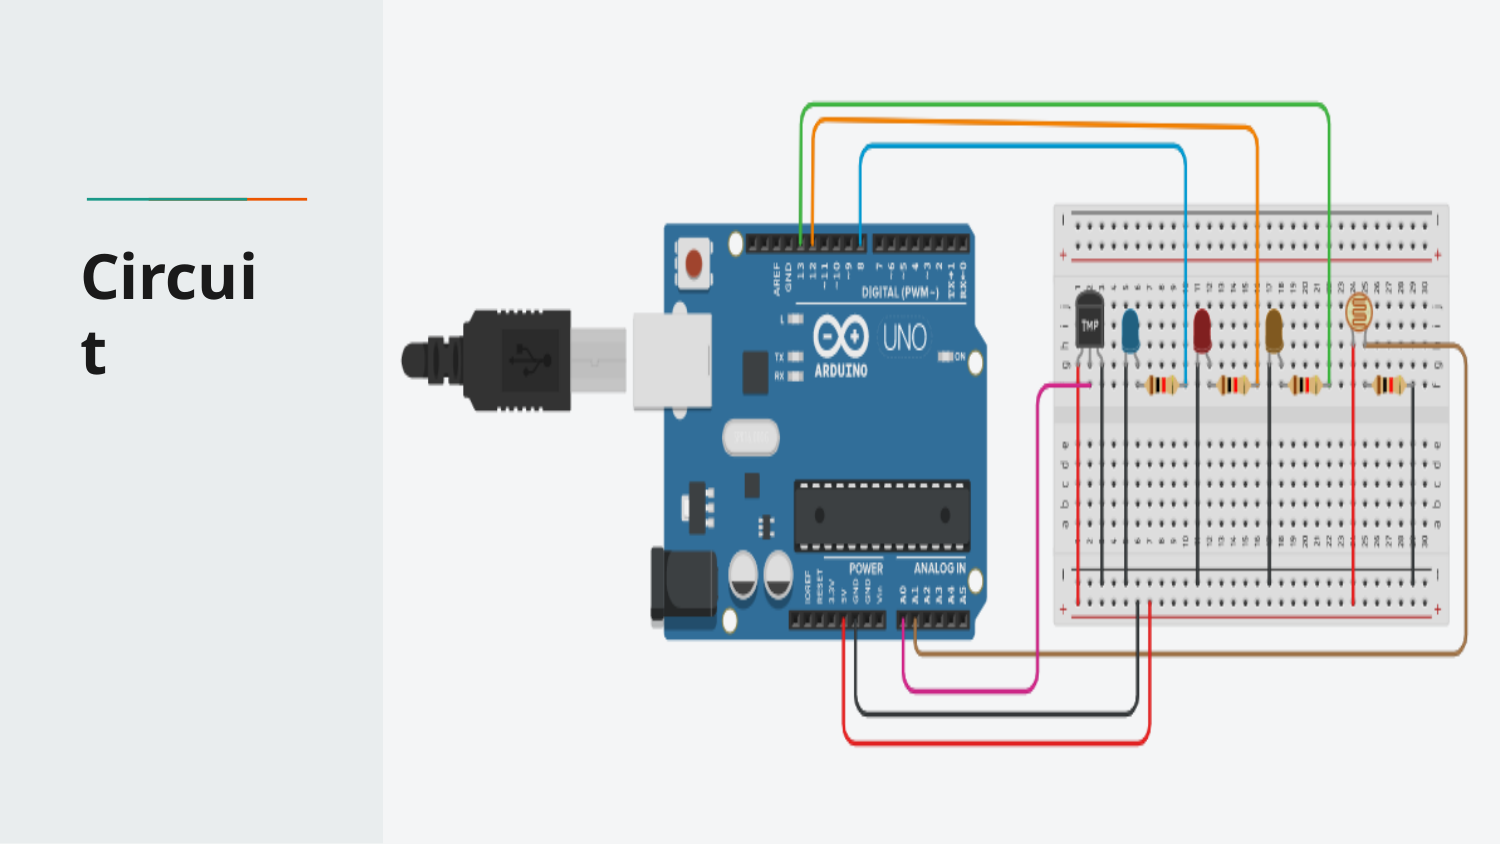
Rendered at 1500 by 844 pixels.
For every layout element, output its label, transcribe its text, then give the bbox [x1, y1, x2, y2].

title Circuit [64, 221, 294, 499]
picture [383, 0, 1500, 844]
